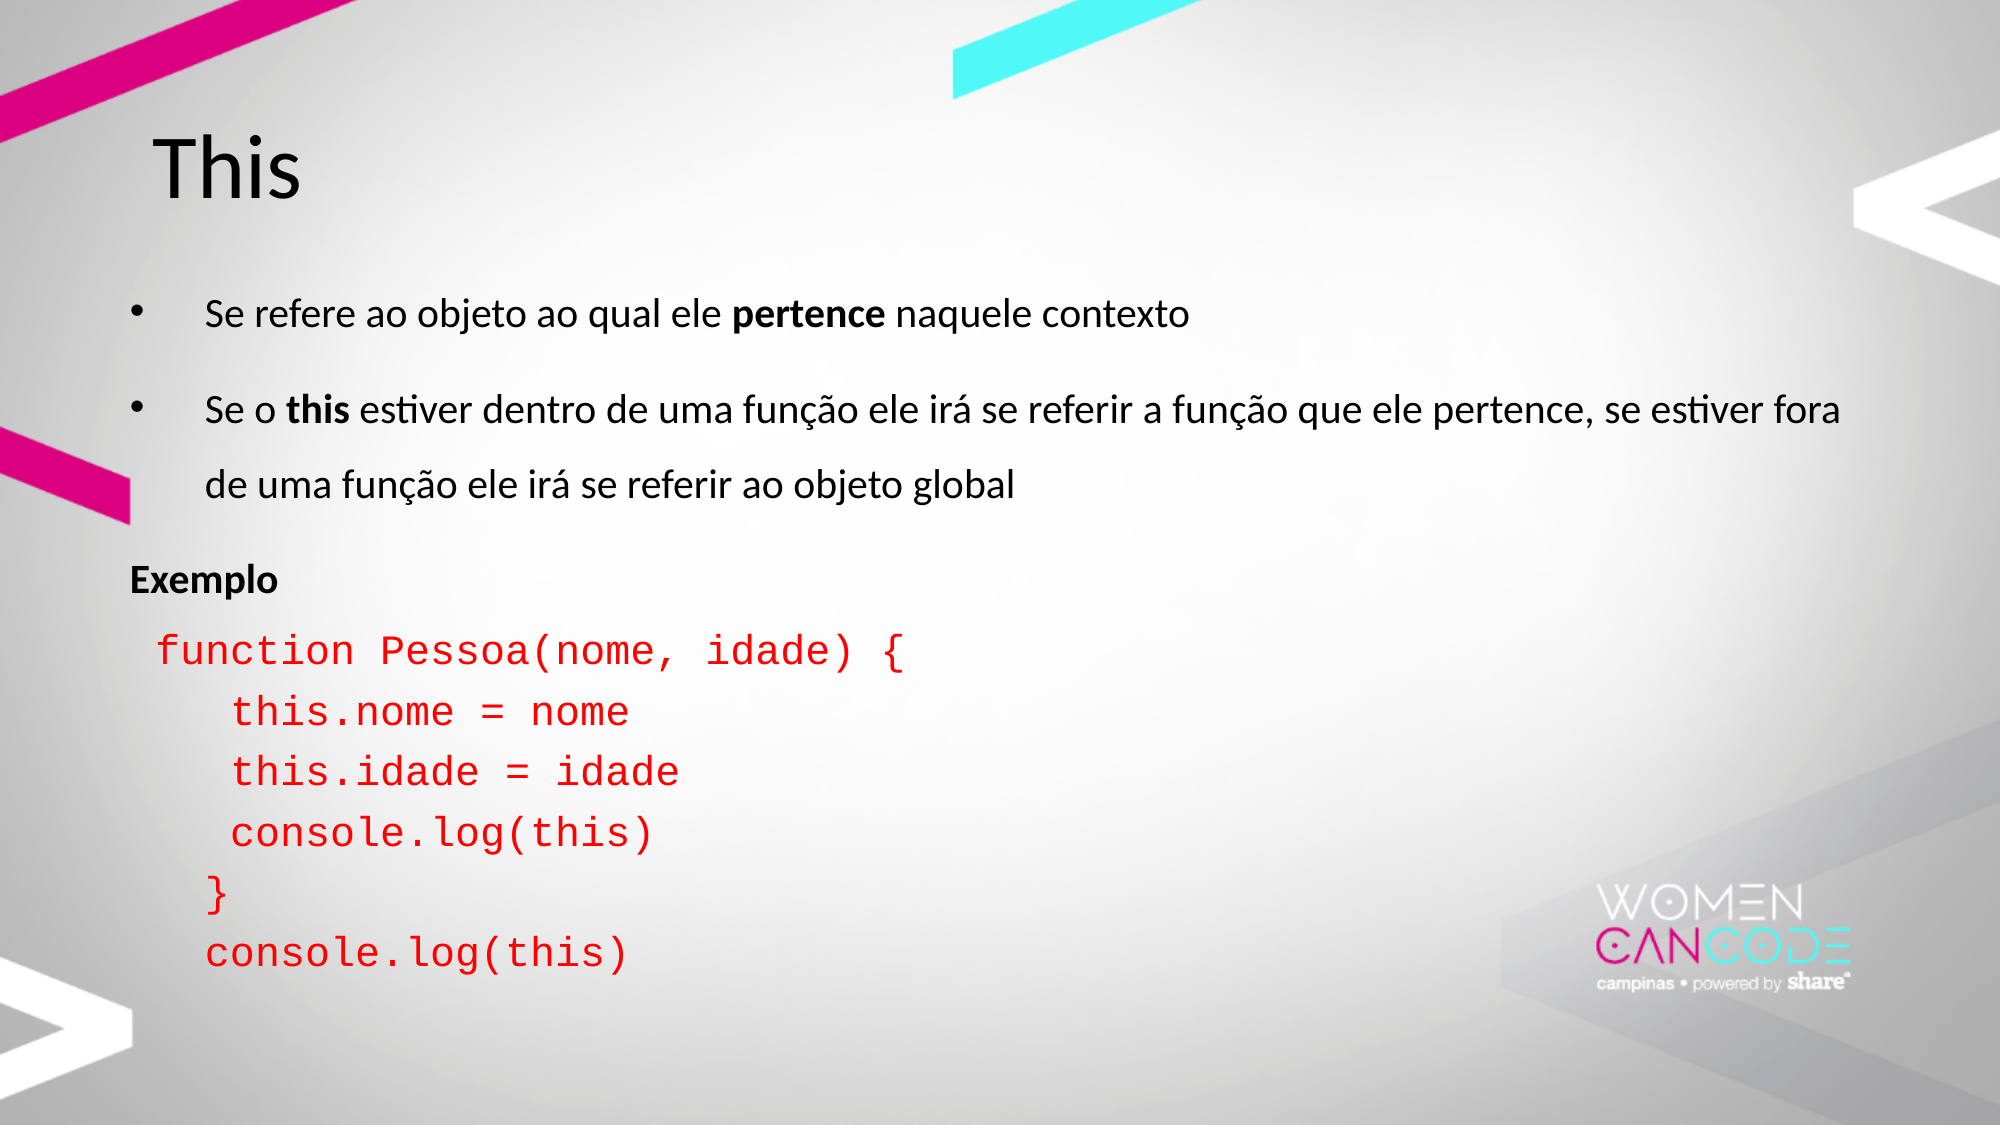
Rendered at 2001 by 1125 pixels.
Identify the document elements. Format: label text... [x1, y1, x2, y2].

picture [0, 0, 2000, 1125]
list Se refere ao objeto ao qual ele pertence naquele contexto Se o this estiver dentro de uma função ele irá se referir a função que ele pertence, se estiver fora de uma função ele irá se referir ao objeto global Exemplo function Pessoa(nome, idade) { this.nome = nome this.idade = idade console.log(this) } console.log(this) [115, 253, 1885, 1014]
title This [137, 59, 1863, 278]
